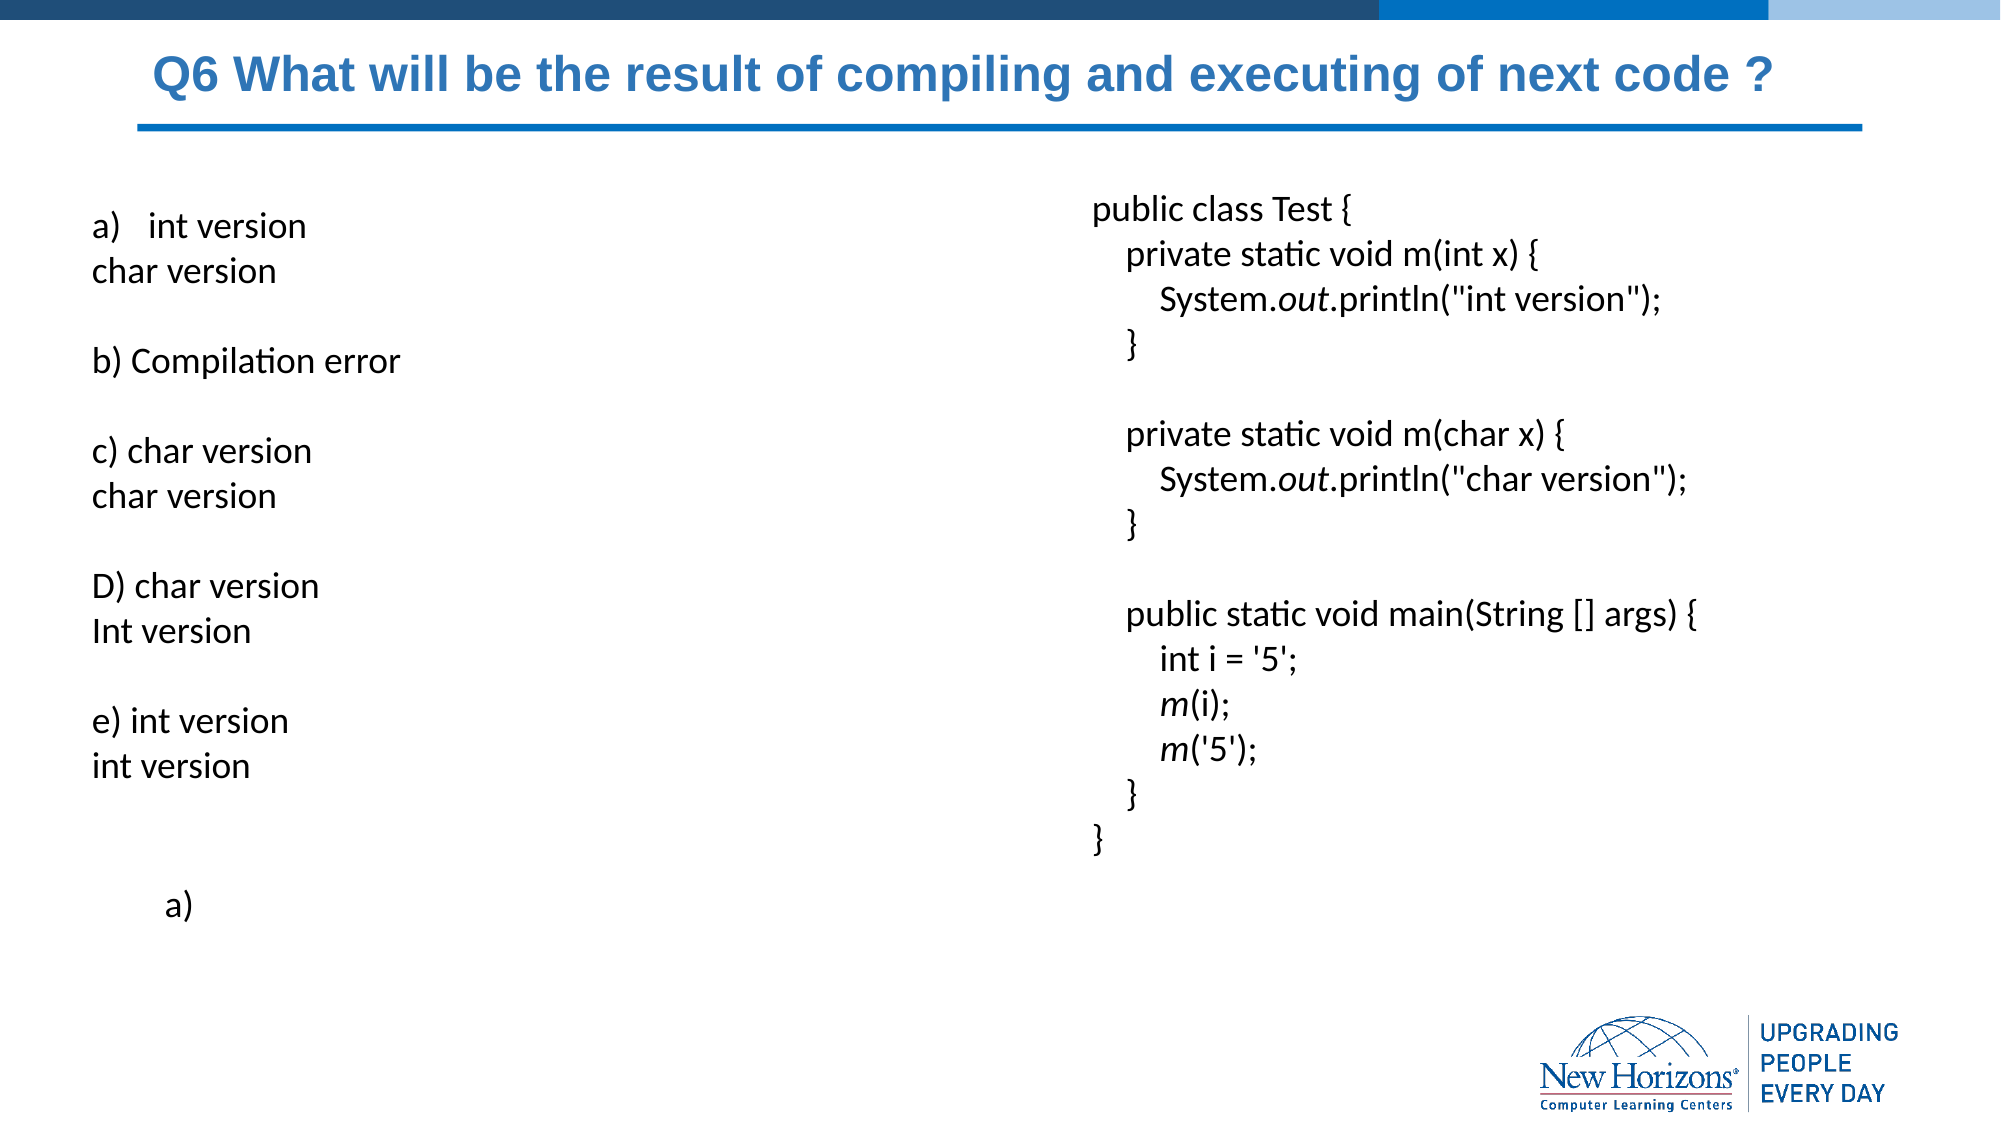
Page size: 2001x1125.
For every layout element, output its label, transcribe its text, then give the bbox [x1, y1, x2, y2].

title Q6 What will be the result of compiling and executing of next code ? [137, 36, 1863, 115]
text_box a) [141, 872, 209, 978]
text_box int version char version b) Compilation error c) char version char version D) char version Int version e) int version int version [77, 193, 942, 794]
picture [1537, 1010, 1904, 1114]
text_box public class Test { private static void m(int x) { System.out.println("int version"); } private static void m(char x) { System.out.println("char version"); } public static void main(String [] args) { int i = '5'; m(i); m('5'); } } [1077, 177, 1957, 867]
